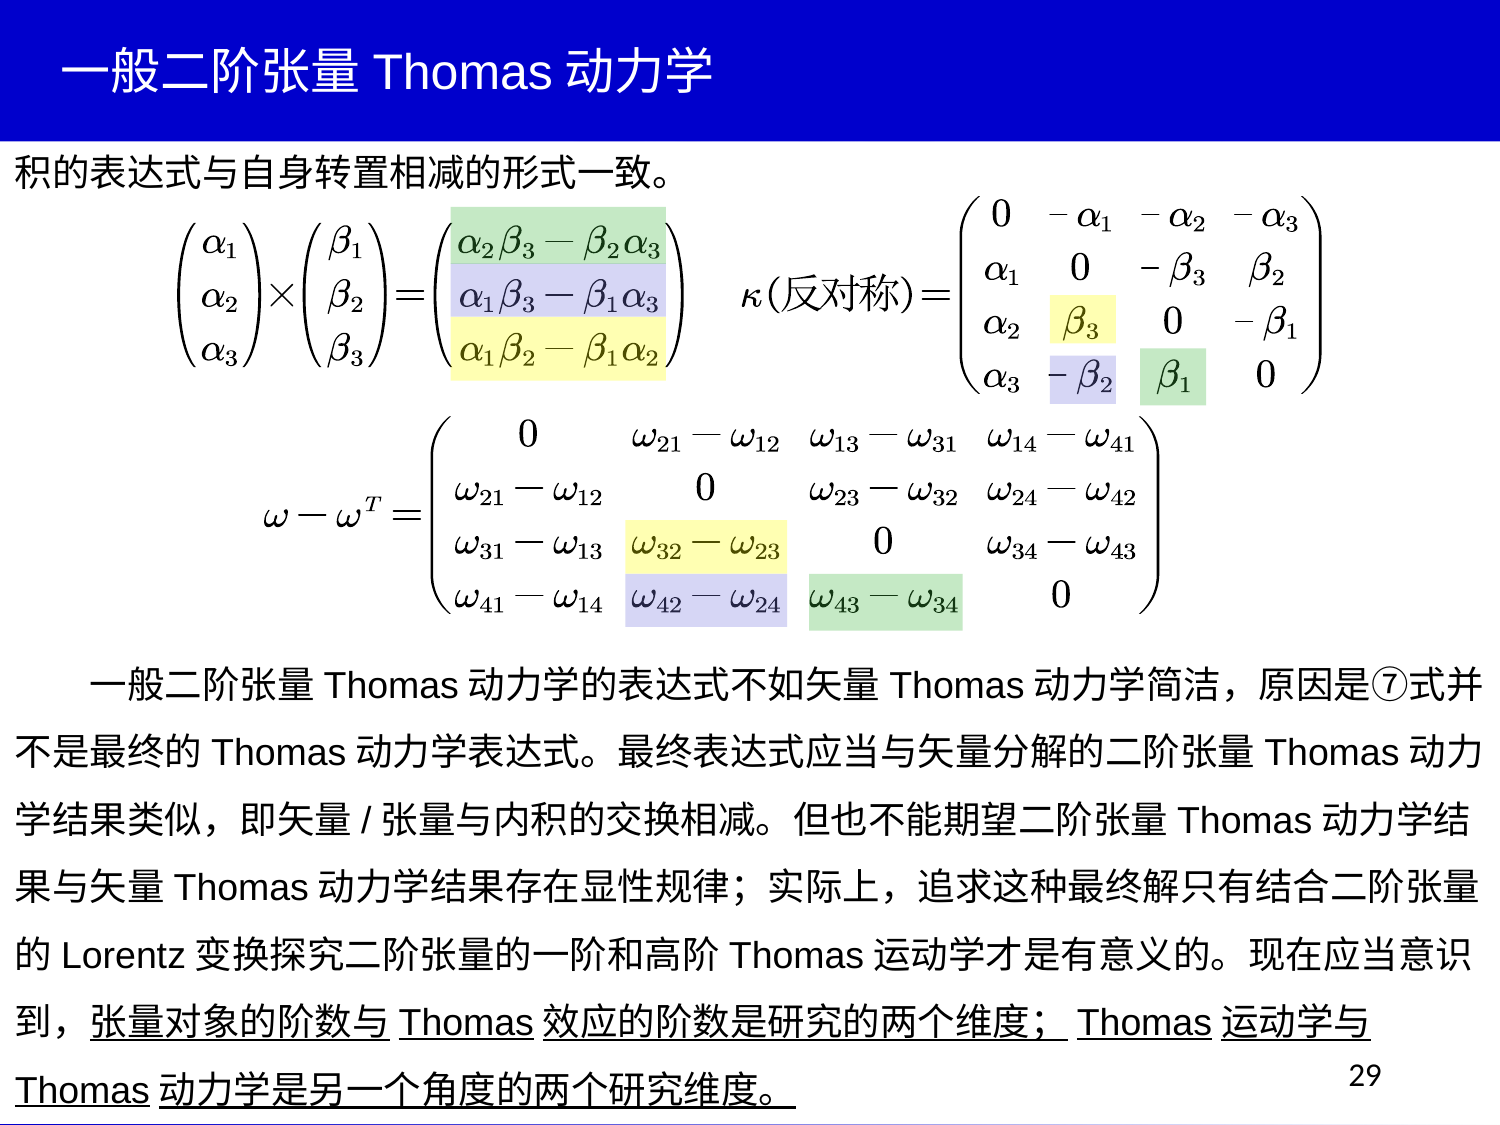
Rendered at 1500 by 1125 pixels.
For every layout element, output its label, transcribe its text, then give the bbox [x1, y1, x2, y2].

text_box 一般二阶张量Thomas动力学 [25, 31, 750, 107]
text_box 积的表达式与自身转置相减的形式一致。 [0, 141, 1500, 201]
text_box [171, 186, 1329, 408]
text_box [260, 406, 1167, 631]
slide_number 29 [1326, 1042, 1397, 1103]
text_box 一般二阶张量Thomas动力学的表达式不如矢量Thomas动力学简洁，原因是⑦式并不是最终的Thomas动力学表达式。最终表达式应当与矢量分解的二阶张量Thomas动力学结果类似，即矢量/张量与内积的交换相减。但也不能期望二阶张量Thomas动力学结果与矢量Thomas动力学结果存在显性规律；实际上，追求这种最终解只有结合二阶张量的Lorentz变换探究二阶张量的一阶和高阶Thomas运动学才是有意义的。现在应当意识到，张量对象的阶数与Thomas效应的阶数是研究的两个维度；Thomas运动学与Thomas动力学是另一个角度的两个研究维度。 [0, 630, 1500, 1119]
